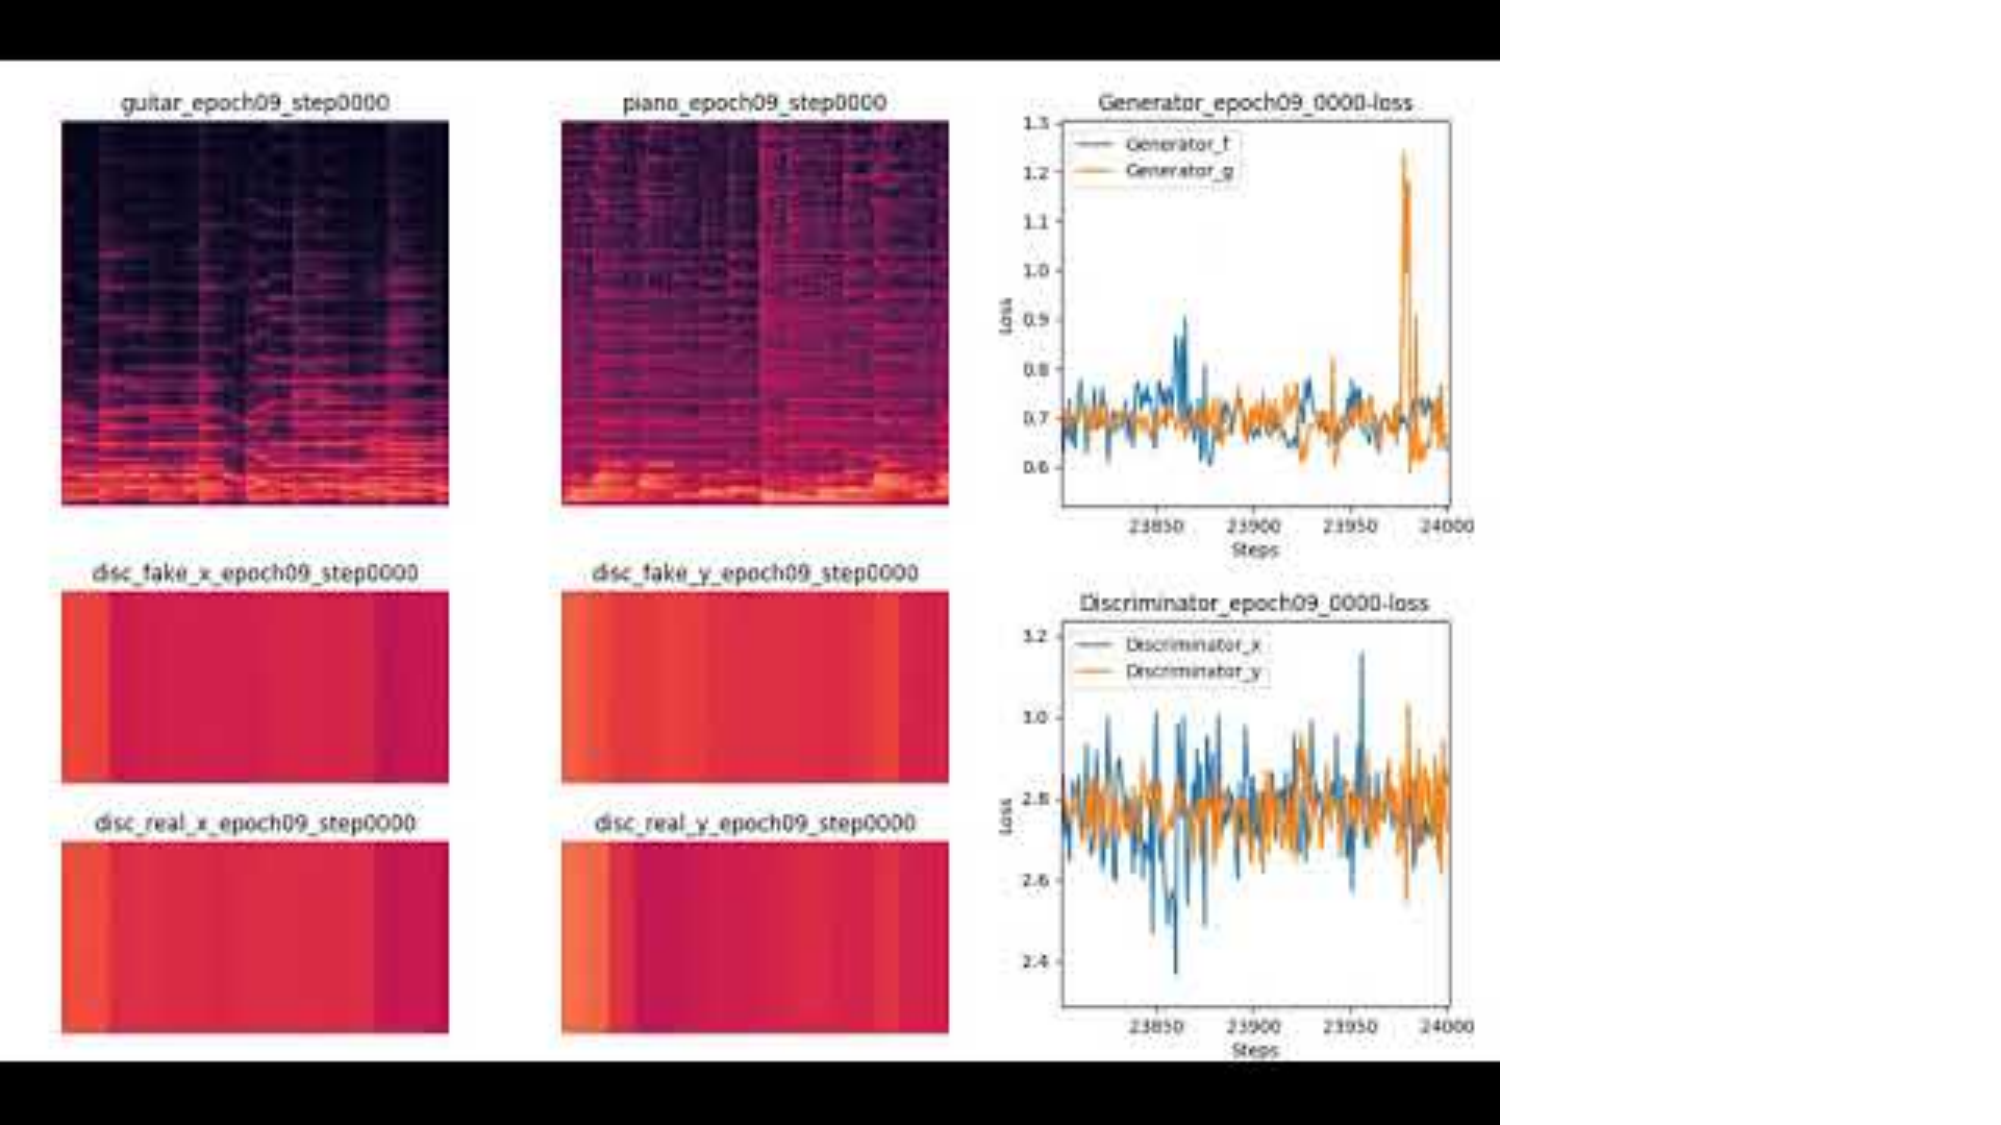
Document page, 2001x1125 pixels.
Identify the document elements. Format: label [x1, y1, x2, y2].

picture [0, 0, 1501, 1125]
